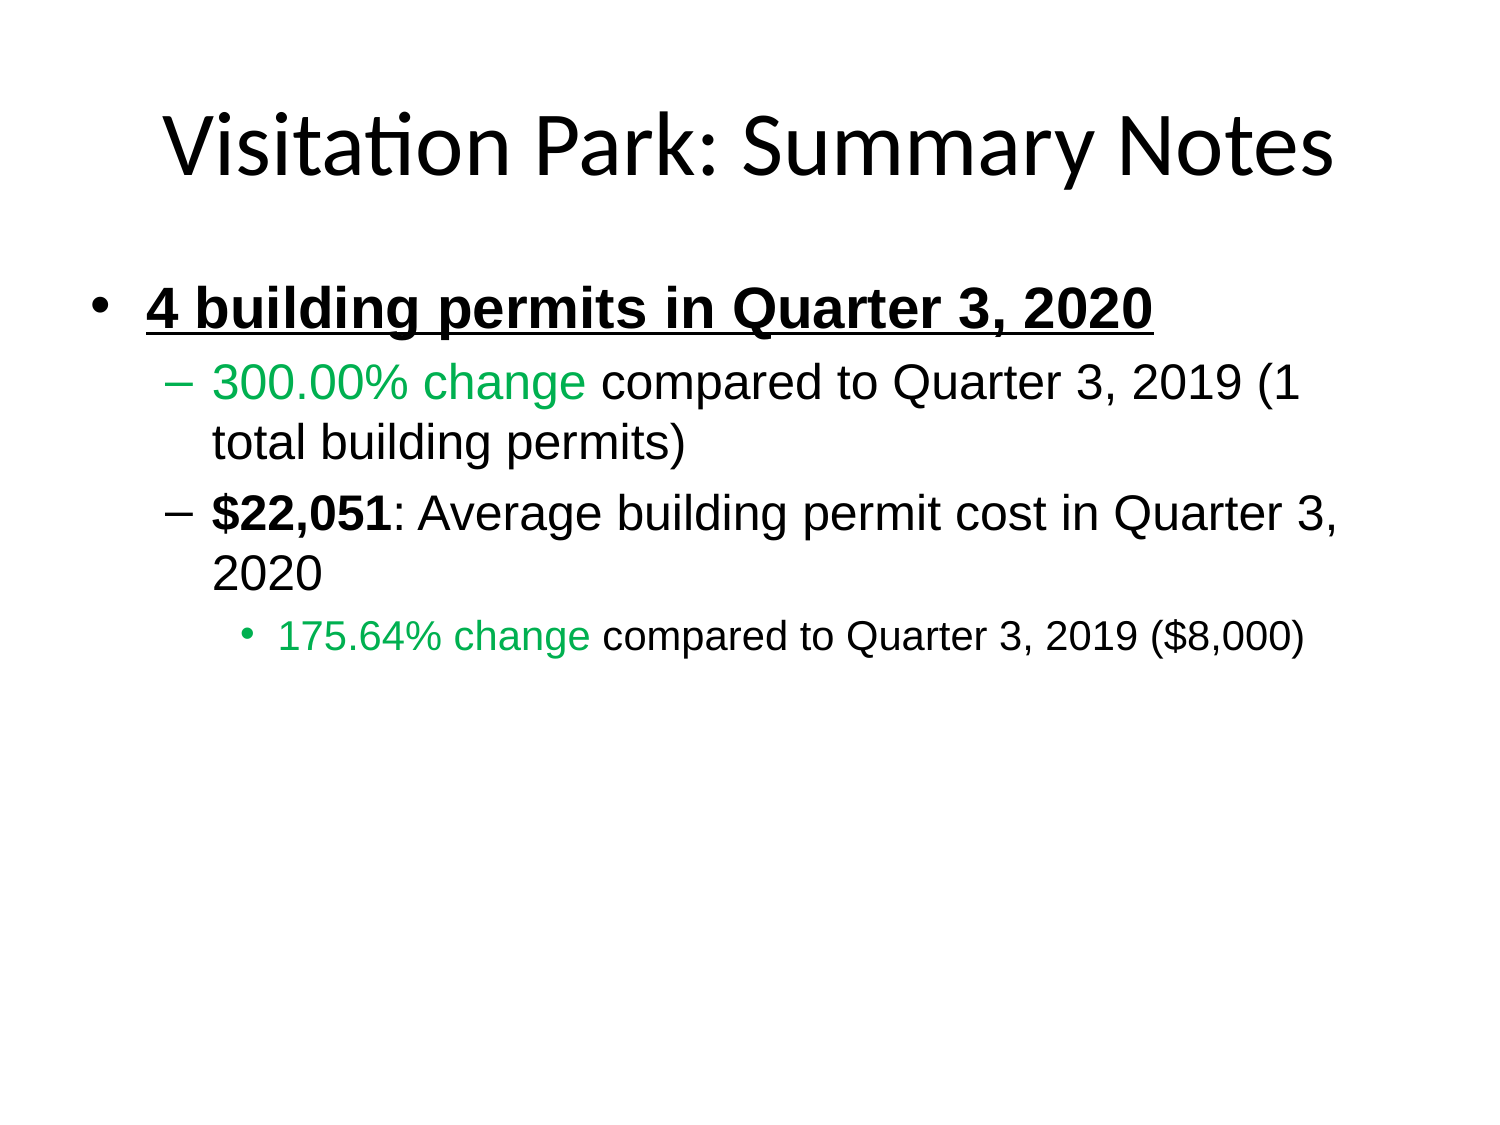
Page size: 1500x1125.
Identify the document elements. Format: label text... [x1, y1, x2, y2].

title Visitation Park: Summary Notes [75, 45, 1425, 233]
list 4 building permits in Quarter 3, 2020 300.00% change compared to Quarter 3, 2019 (1 total building permits) $22,051: Average building permit cost in Quarter 3, 2020 175.64% change compared to Quarter 3, 2019 ($8,000) [75, 262, 1425, 1005]
